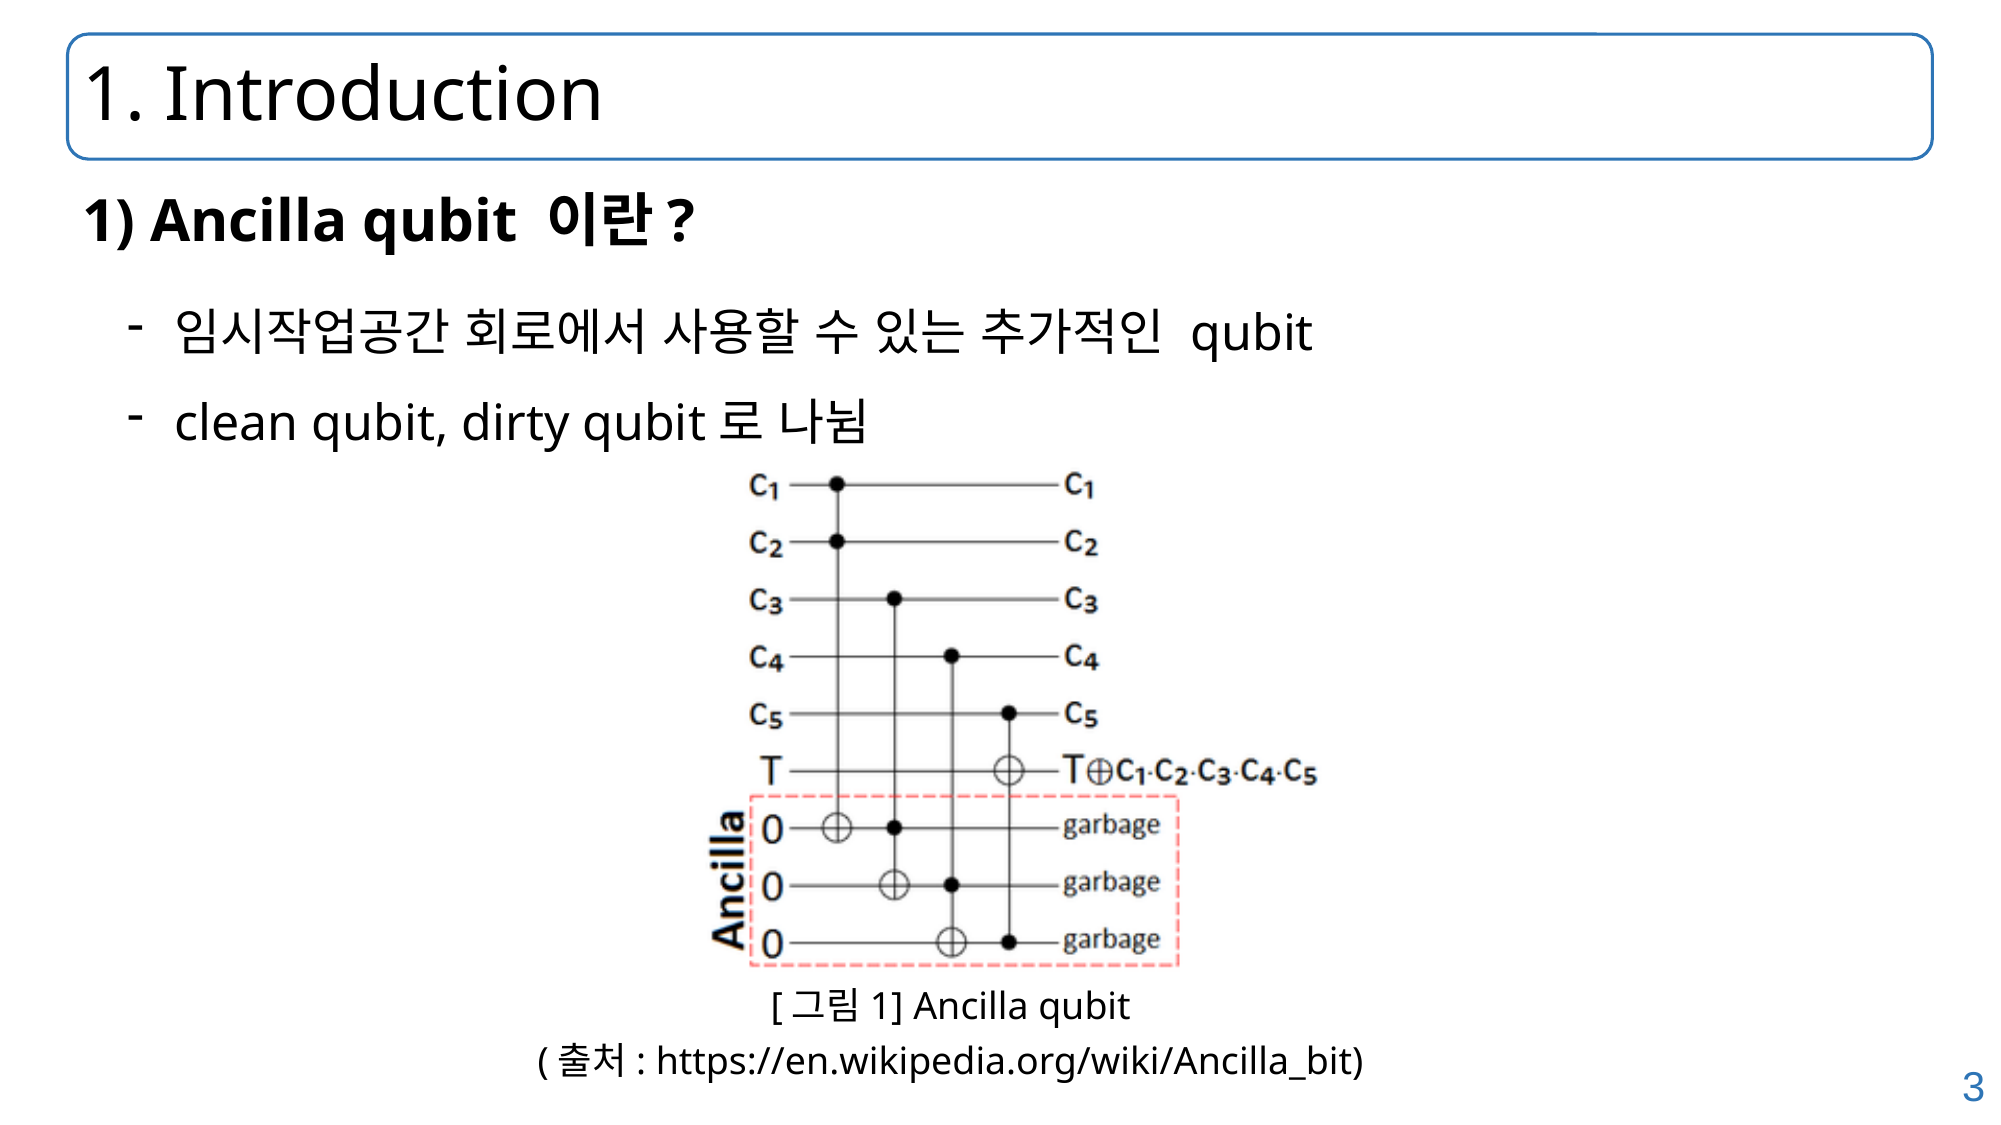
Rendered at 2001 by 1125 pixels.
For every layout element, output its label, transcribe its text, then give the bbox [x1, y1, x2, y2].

text_box [그림1] Ancilla qubit [448, 974, 1454, 1035]
title 1. Introduction [67, 34, 1933, 160]
text_box 1) Ancilla qubit 이란? [67, 175, 1436, 261]
text_box 임시작업공간 회로에서 사용할 수 있는 추가적인 qubit clean qubit, dirty qubit로 나뉨 [112, 263, 1887, 458]
text_box (출처: https://en.wikipedia.org/wiki/Ancilla_bit) [448, 1035, 1454, 1090]
picture [700, 466, 1326, 980]
